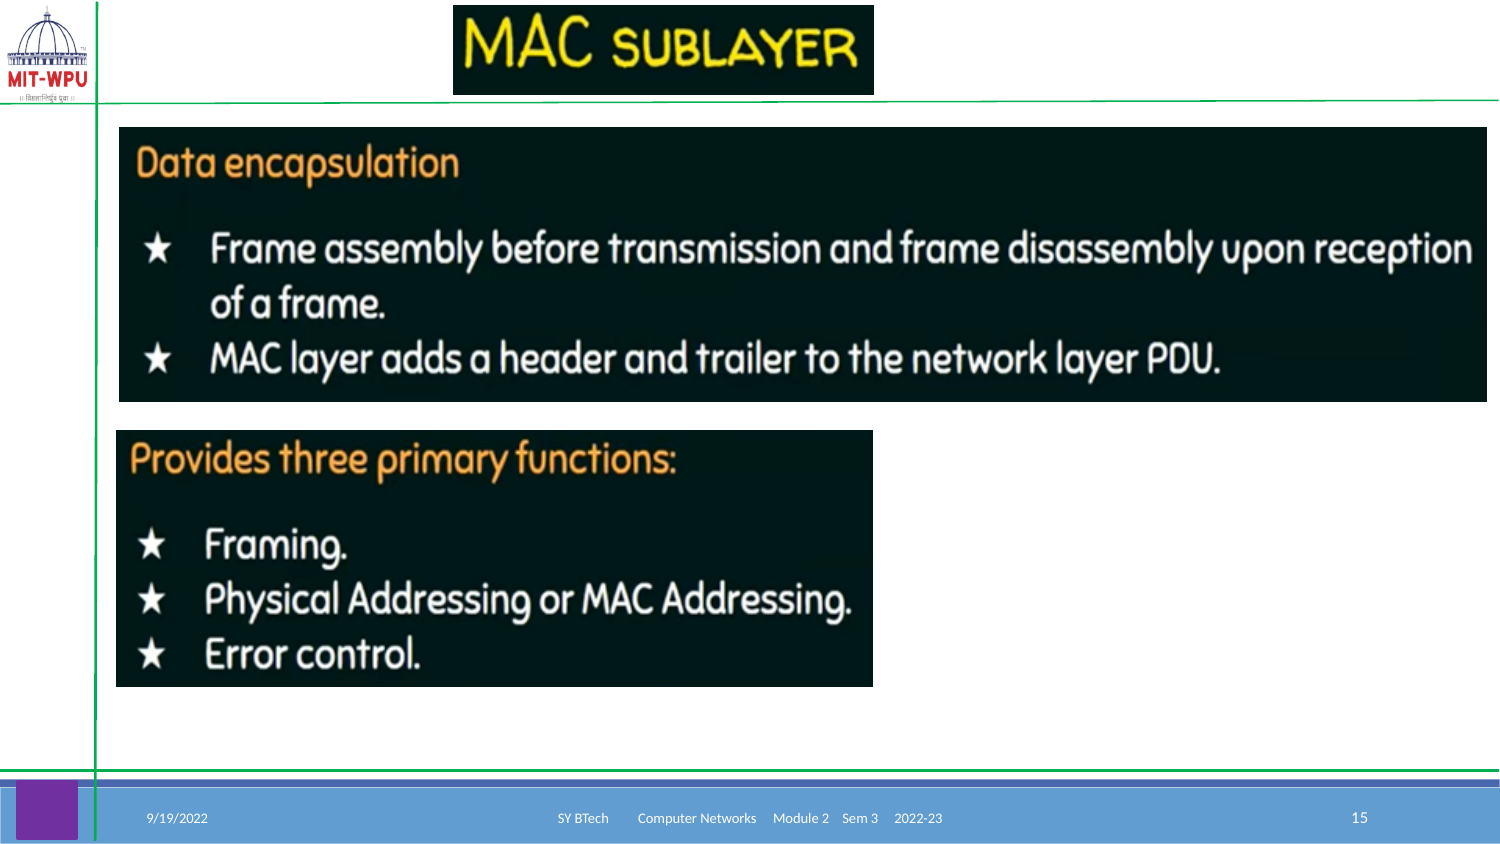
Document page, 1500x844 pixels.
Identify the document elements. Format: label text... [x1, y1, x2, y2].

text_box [94, 1, 98, 770]
text_box [6, 5, 88, 98]
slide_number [135, 794, 440, 840]
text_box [94, 780, 98, 842]
footer SY BTech Computer Networks Module 2 Sem 3 2022-23 [453, 794, 1047, 840]
text_box [17, 782, 76, 839]
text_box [102, 100, 1499, 104]
slide_number ‹#› [1218, 794, 1380, 840]
picture [115, 430, 873, 688]
picture [119, 127, 1488, 402]
picture [453, 5, 875, 96]
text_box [0, 100, 89, 104]
